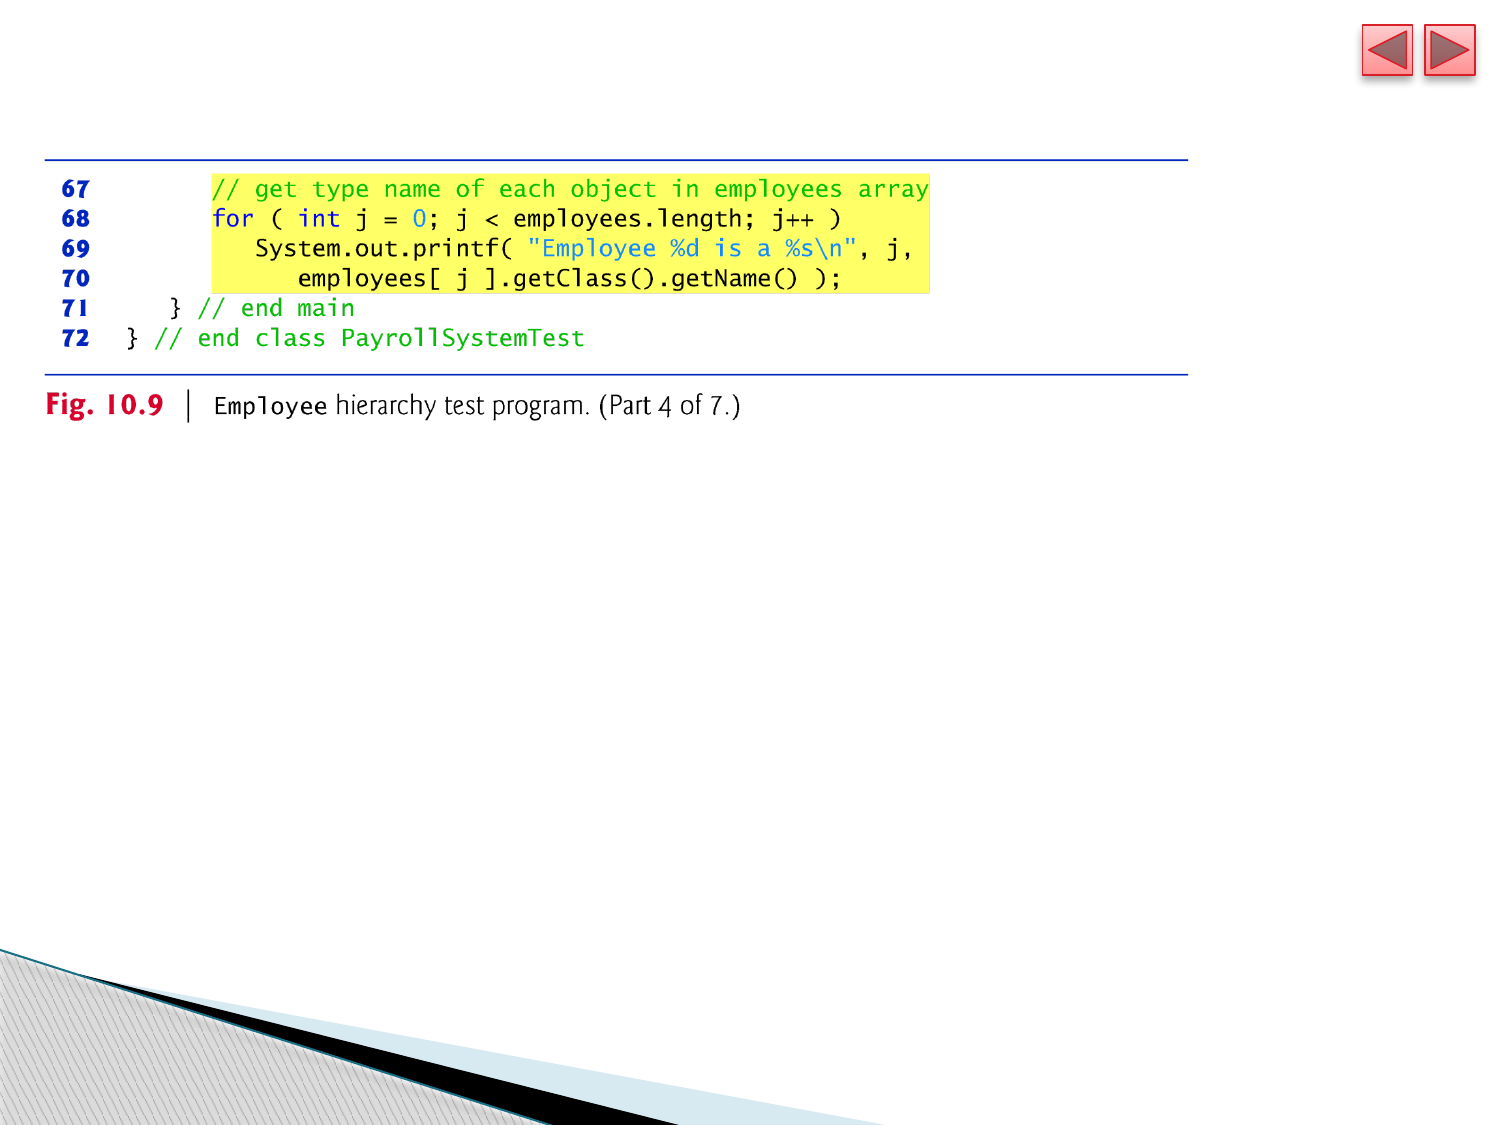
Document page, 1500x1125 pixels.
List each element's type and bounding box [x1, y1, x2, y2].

picture [0, 106, 1500, 1018]
